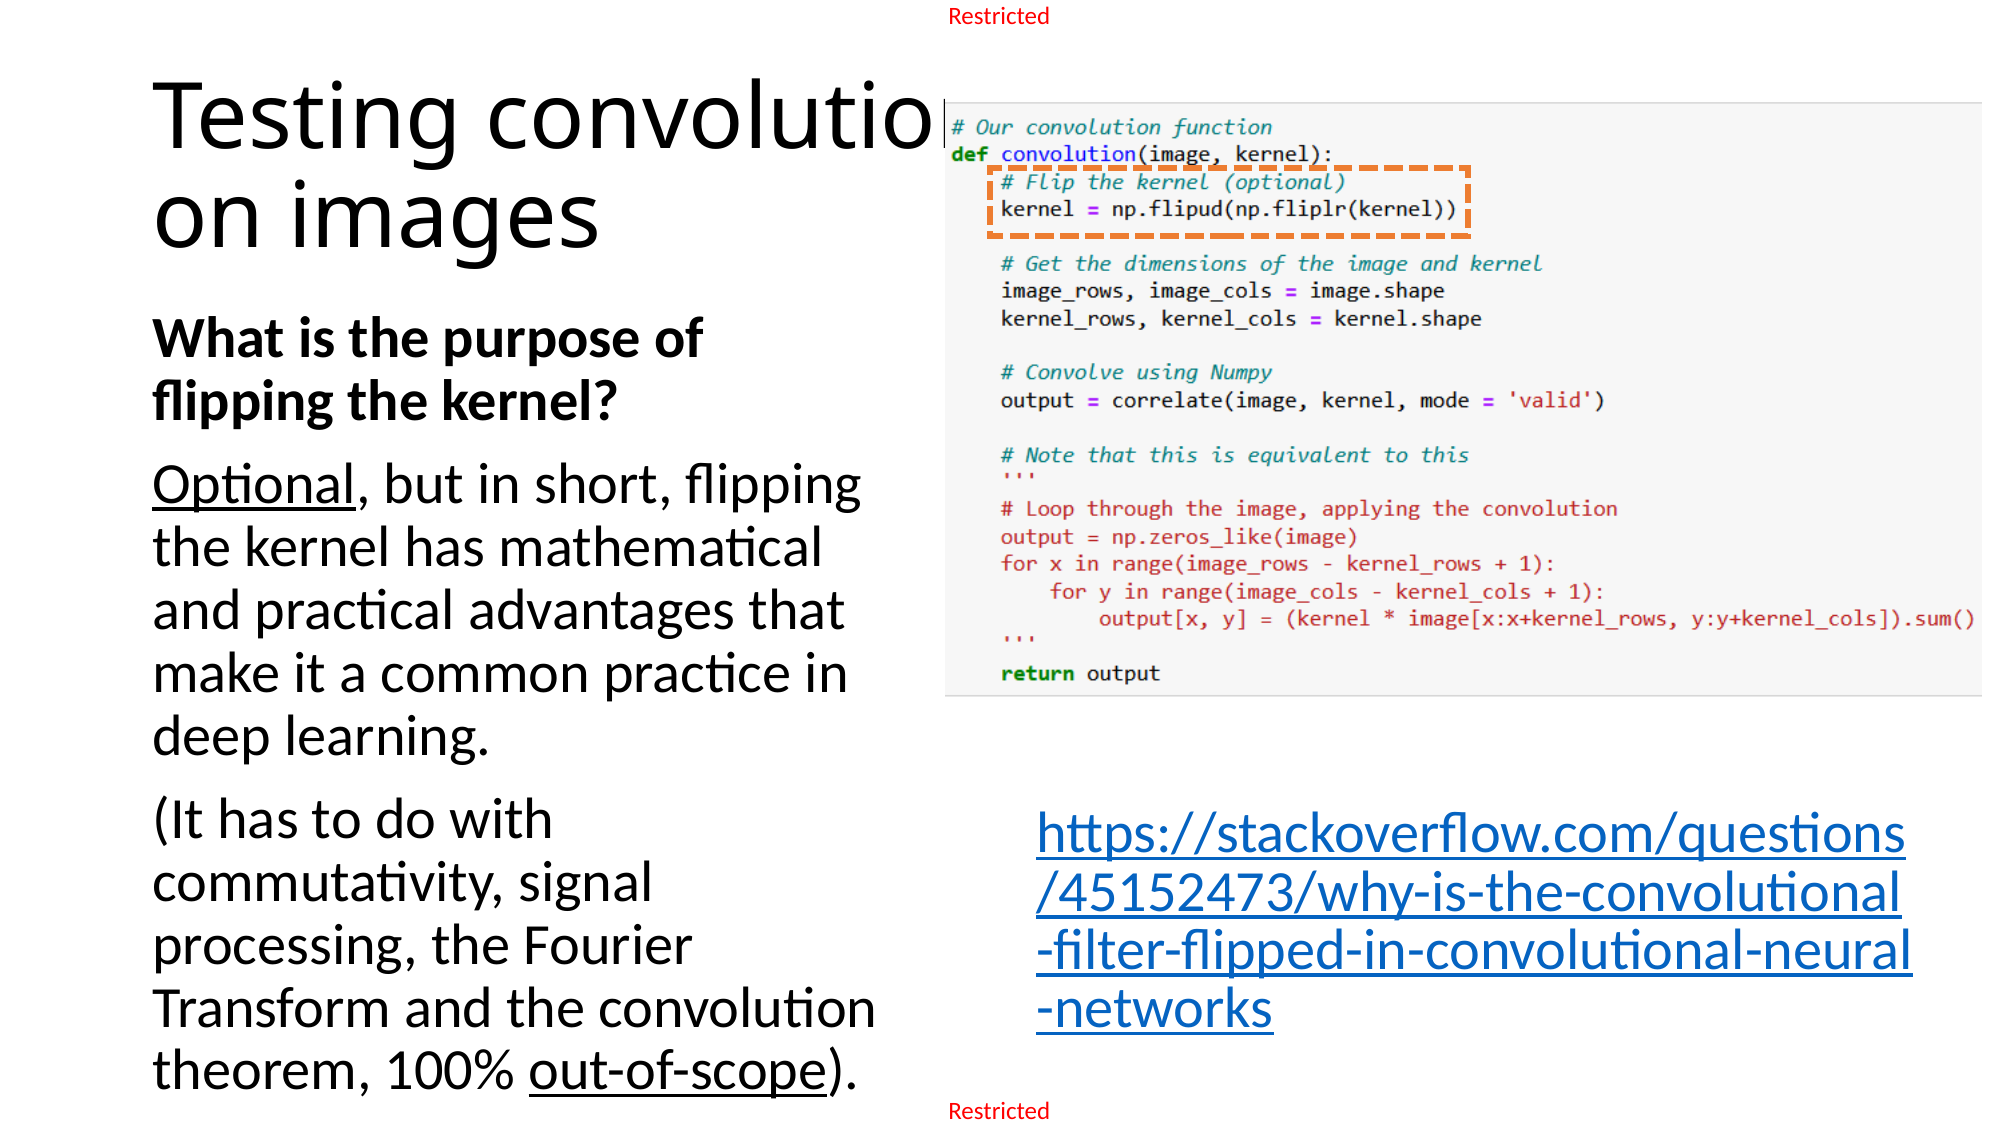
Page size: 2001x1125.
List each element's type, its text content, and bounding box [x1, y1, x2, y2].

list What is the purpose of flipping the kernel? Optional, but in short, flipping the kernel has mathematical and practical advantages that make it a common practice in deep learning. (It has to do with commutativity, signal processing, the Fourier Transform and the convolution theorem, 100% out-of-scope). [137, 299, 899, 1125]
picture [945, 97, 1982, 706]
title Testing convolution on images [137, 59, 1863, 278]
text_box https://stackoverflow.com/questions/45152473/why-is-the-convolutional-filter-flipped-in-convolutional-neural-networks [1021, 787, 1931, 922]
